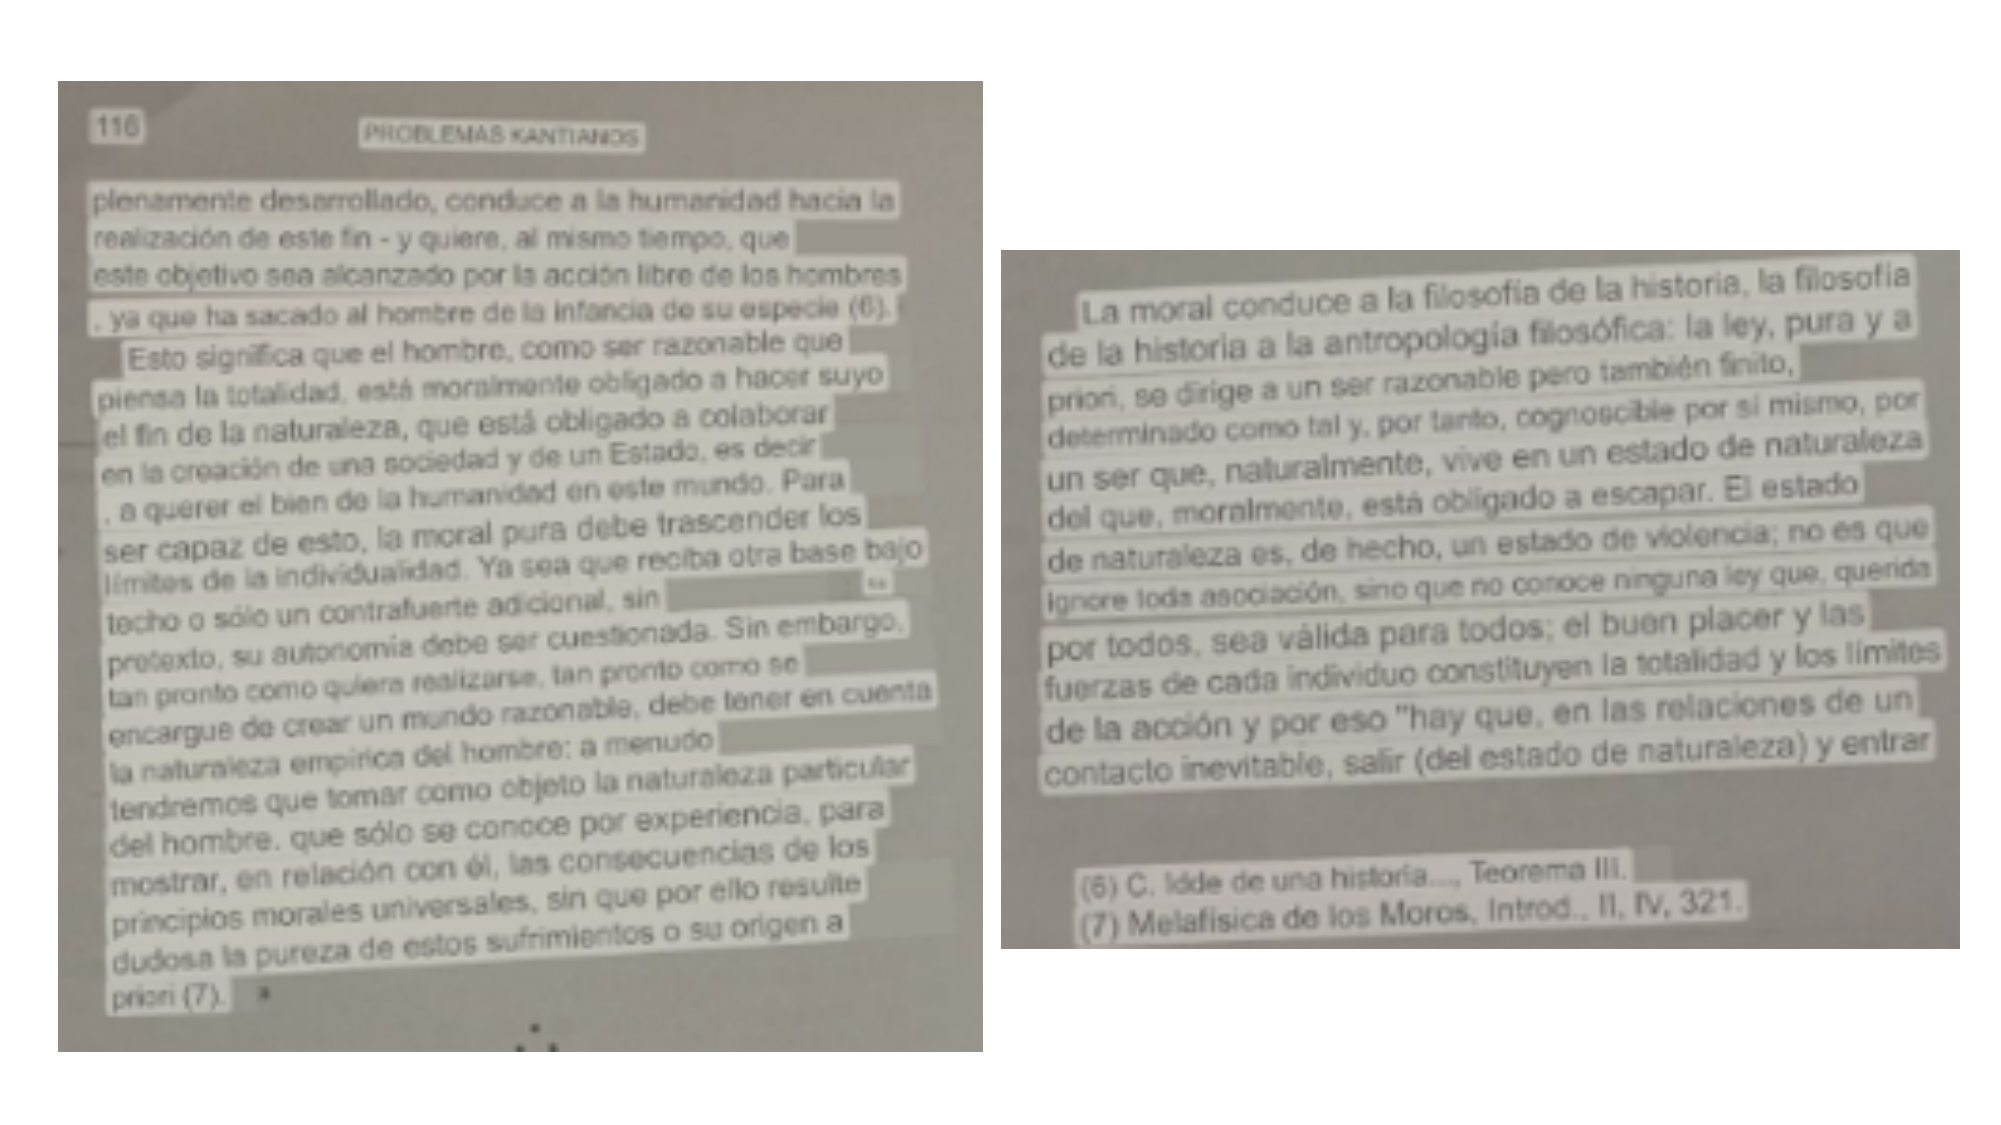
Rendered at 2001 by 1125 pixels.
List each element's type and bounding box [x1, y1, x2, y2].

picture [58, 81, 983, 1052]
picture [1001, 250, 1960, 949]
